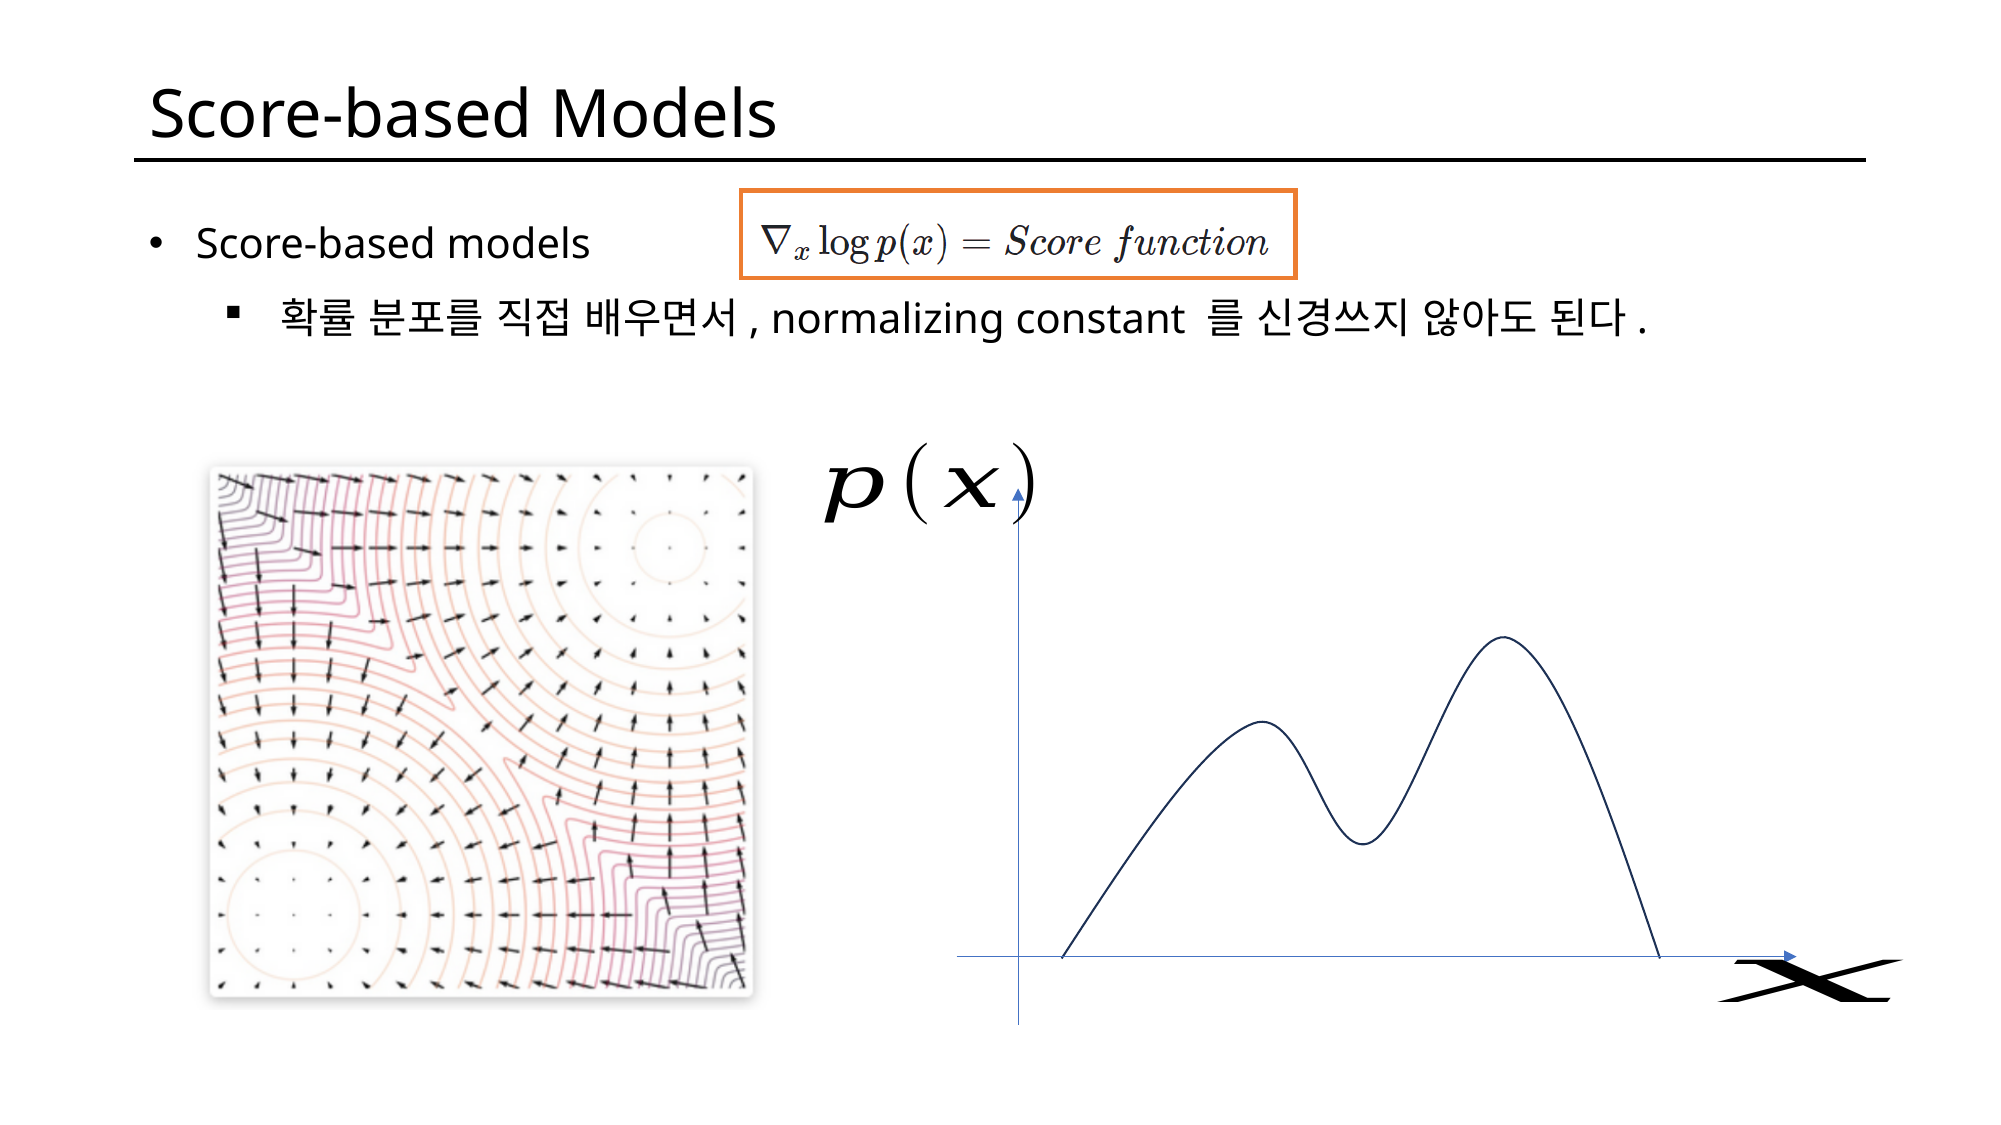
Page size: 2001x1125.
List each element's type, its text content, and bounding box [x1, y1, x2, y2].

text_box Score-based Models [134, 16, 1683, 159]
text_box [1062, 636, 1661, 956]
text_box Score-based models 확률 분포를 직접 배우면서, normalizing constant 를 신경쓰지 않아도 된다. [134, 184, 1866, 575]
picture [188, 448, 777, 1010]
picture [737, 197, 1299, 292]
text_box [736, 186, 1300, 282]
